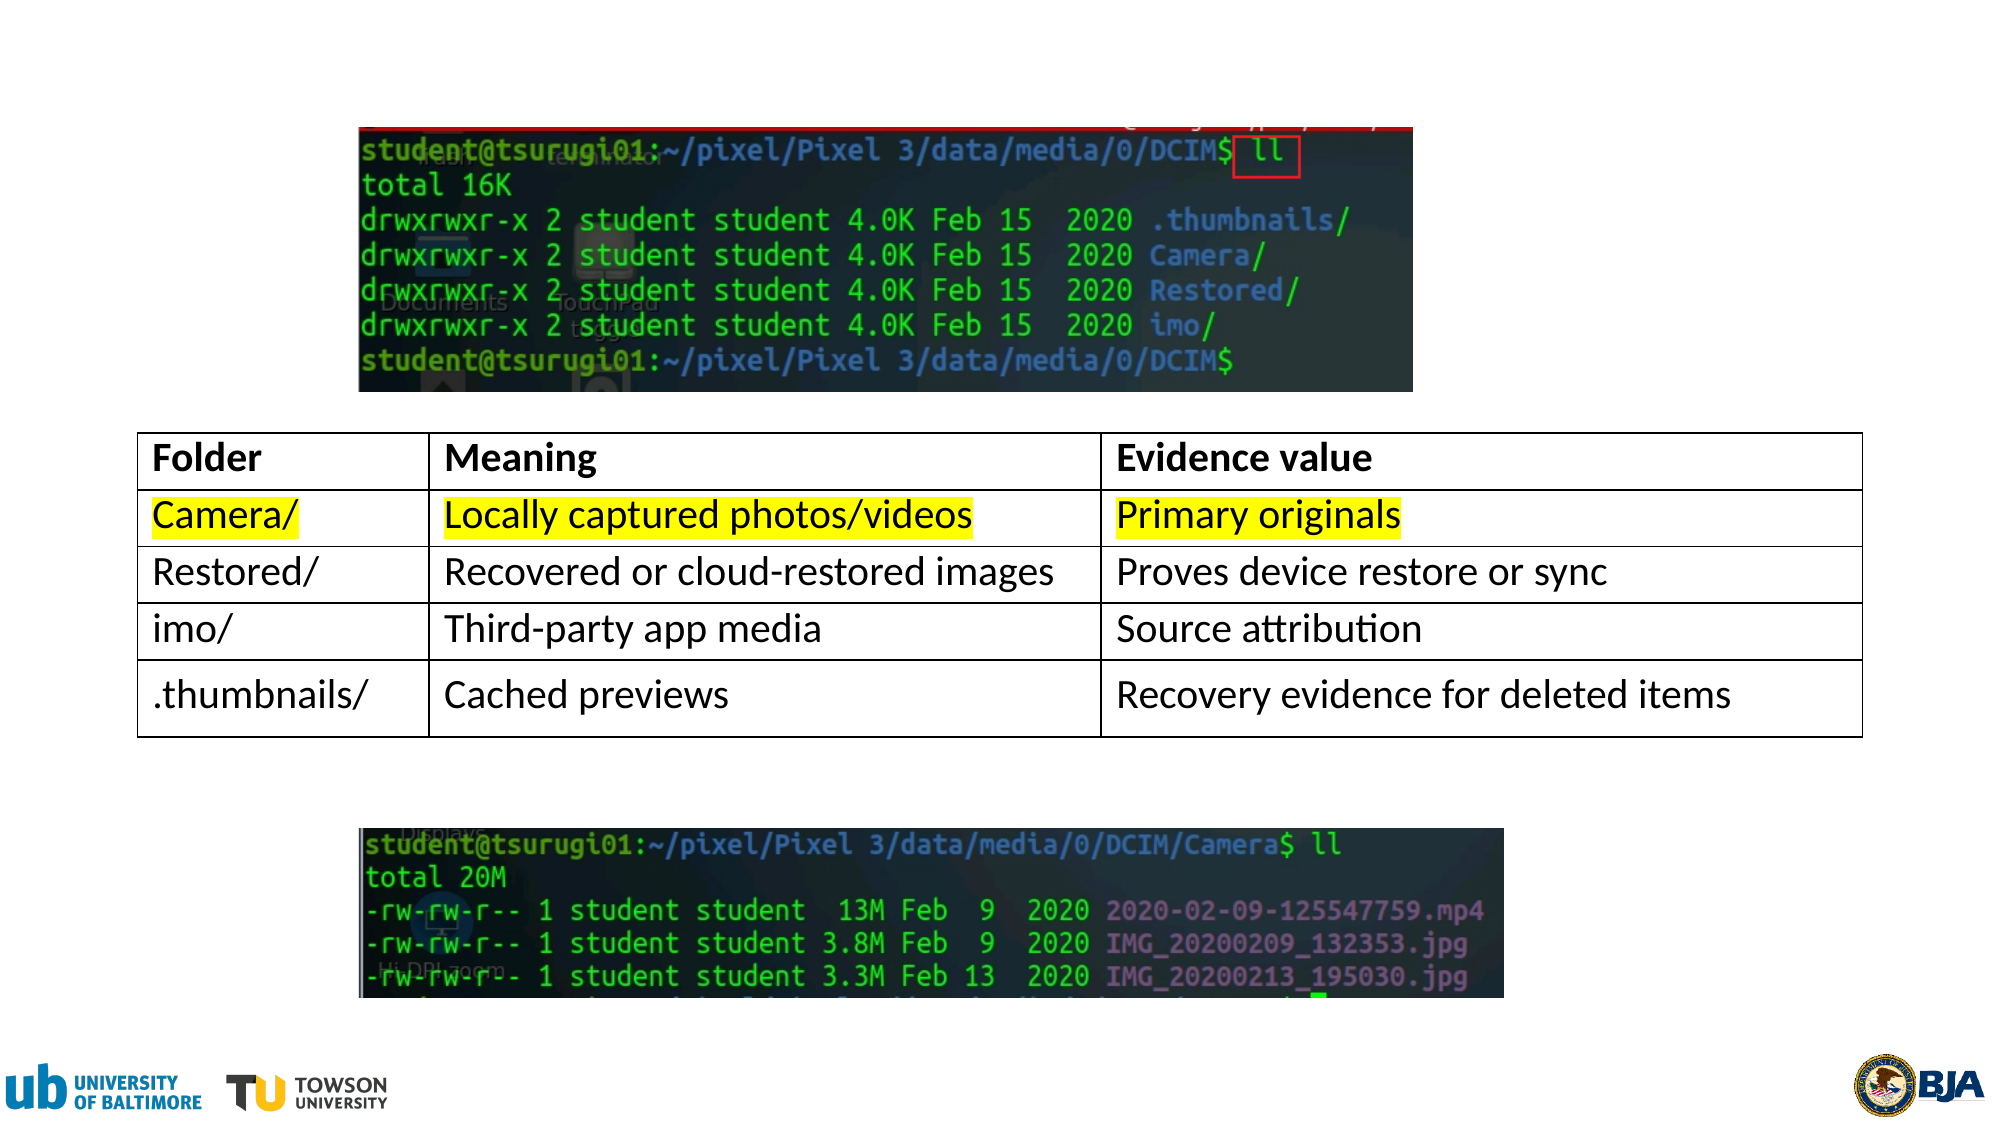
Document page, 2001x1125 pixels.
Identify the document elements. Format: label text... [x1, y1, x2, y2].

table_cell .thumbnails/ [138, 661, 428, 736]
table_cell Restored/ [138, 547, 428, 602]
picture [358, 127, 1413, 392]
table_cell Cached previews [430, 661, 1100, 736]
table_header Evidence value [1102, 434, 1862, 489]
table_cell imo/ [138, 604, 428, 659]
table_cell Recovered or cloud-restored images [430, 547, 1100, 602]
table_cell Source attribution [1102, 604, 1862, 659]
table_cell Recovery evidence for deleted items [1102, 661, 1862, 736]
table_header Folder [138, 434, 428, 489]
table_cell Camera/ [138, 491, 428, 546]
table_cell Third-party app media [430, 604, 1100, 659]
picture [1854, 1054, 1986, 1117]
table_header Meaning [430, 434, 1100, 489]
picture [358, 828, 1504, 998]
table_cell Locally captured photos/videos [430, 491, 1100, 546]
table_cell Proves device restore or sync [1102, 547, 1862, 602]
picture [0, 1031, 407, 1125]
table_cell Primary originals [1102, 491, 1862, 546]
